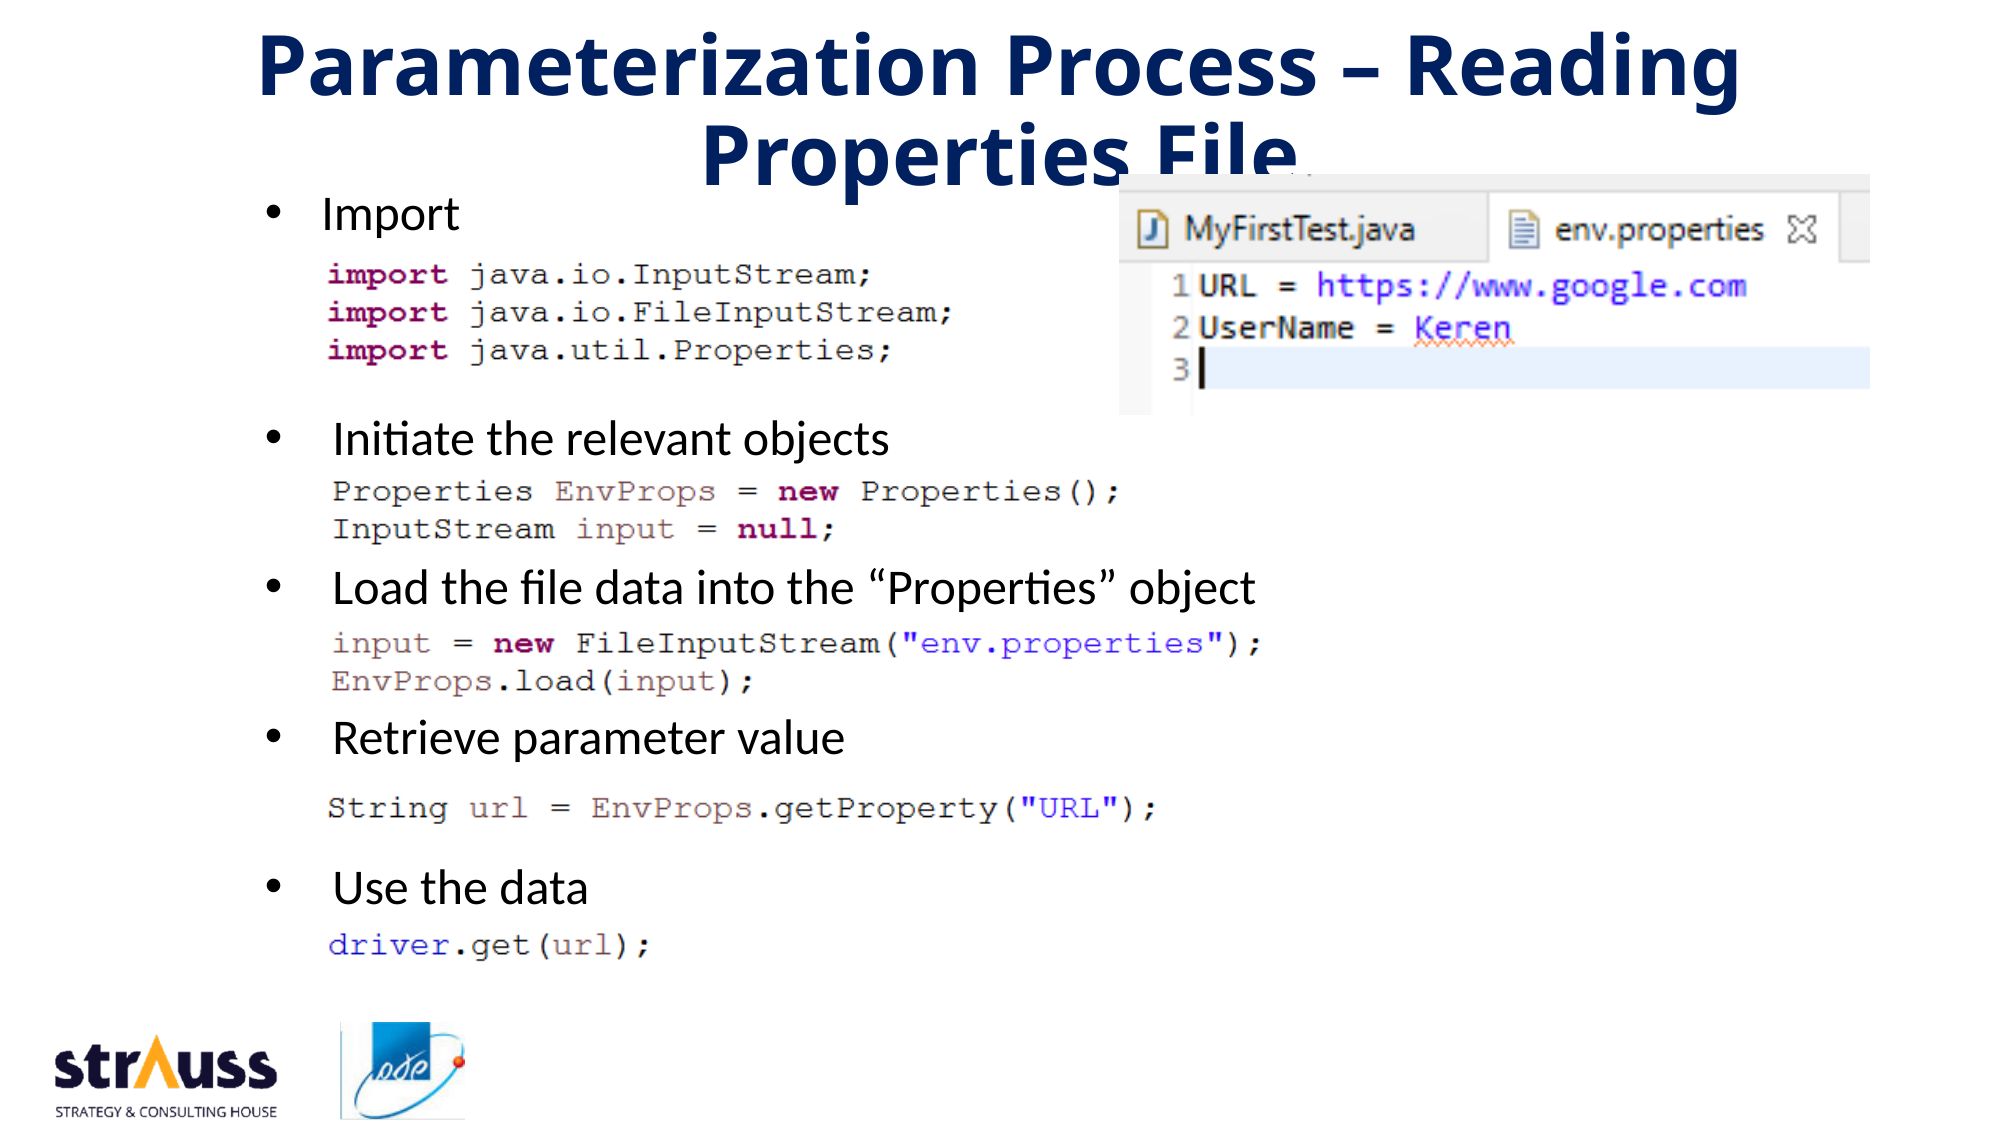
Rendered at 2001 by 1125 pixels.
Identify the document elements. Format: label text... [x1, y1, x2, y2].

picture [325, 626, 1269, 701]
picture [325, 474, 1127, 552]
picture [1119, 174, 1870, 415]
picture [339, 1022, 465, 1122]
picture [322, 924, 656, 966]
picture [325, 257, 954, 369]
text_box Parameterization Process – Reading Properties File [109, 16, 1891, 211]
picture [46, 1026, 283, 1125]
picture [322, 792, 1164, 832]
subtitle Import Initiate the relevant objects Load the file data into the “Properties” object Retrieve parameter value Use the data [249, 179, 1957, 990]
